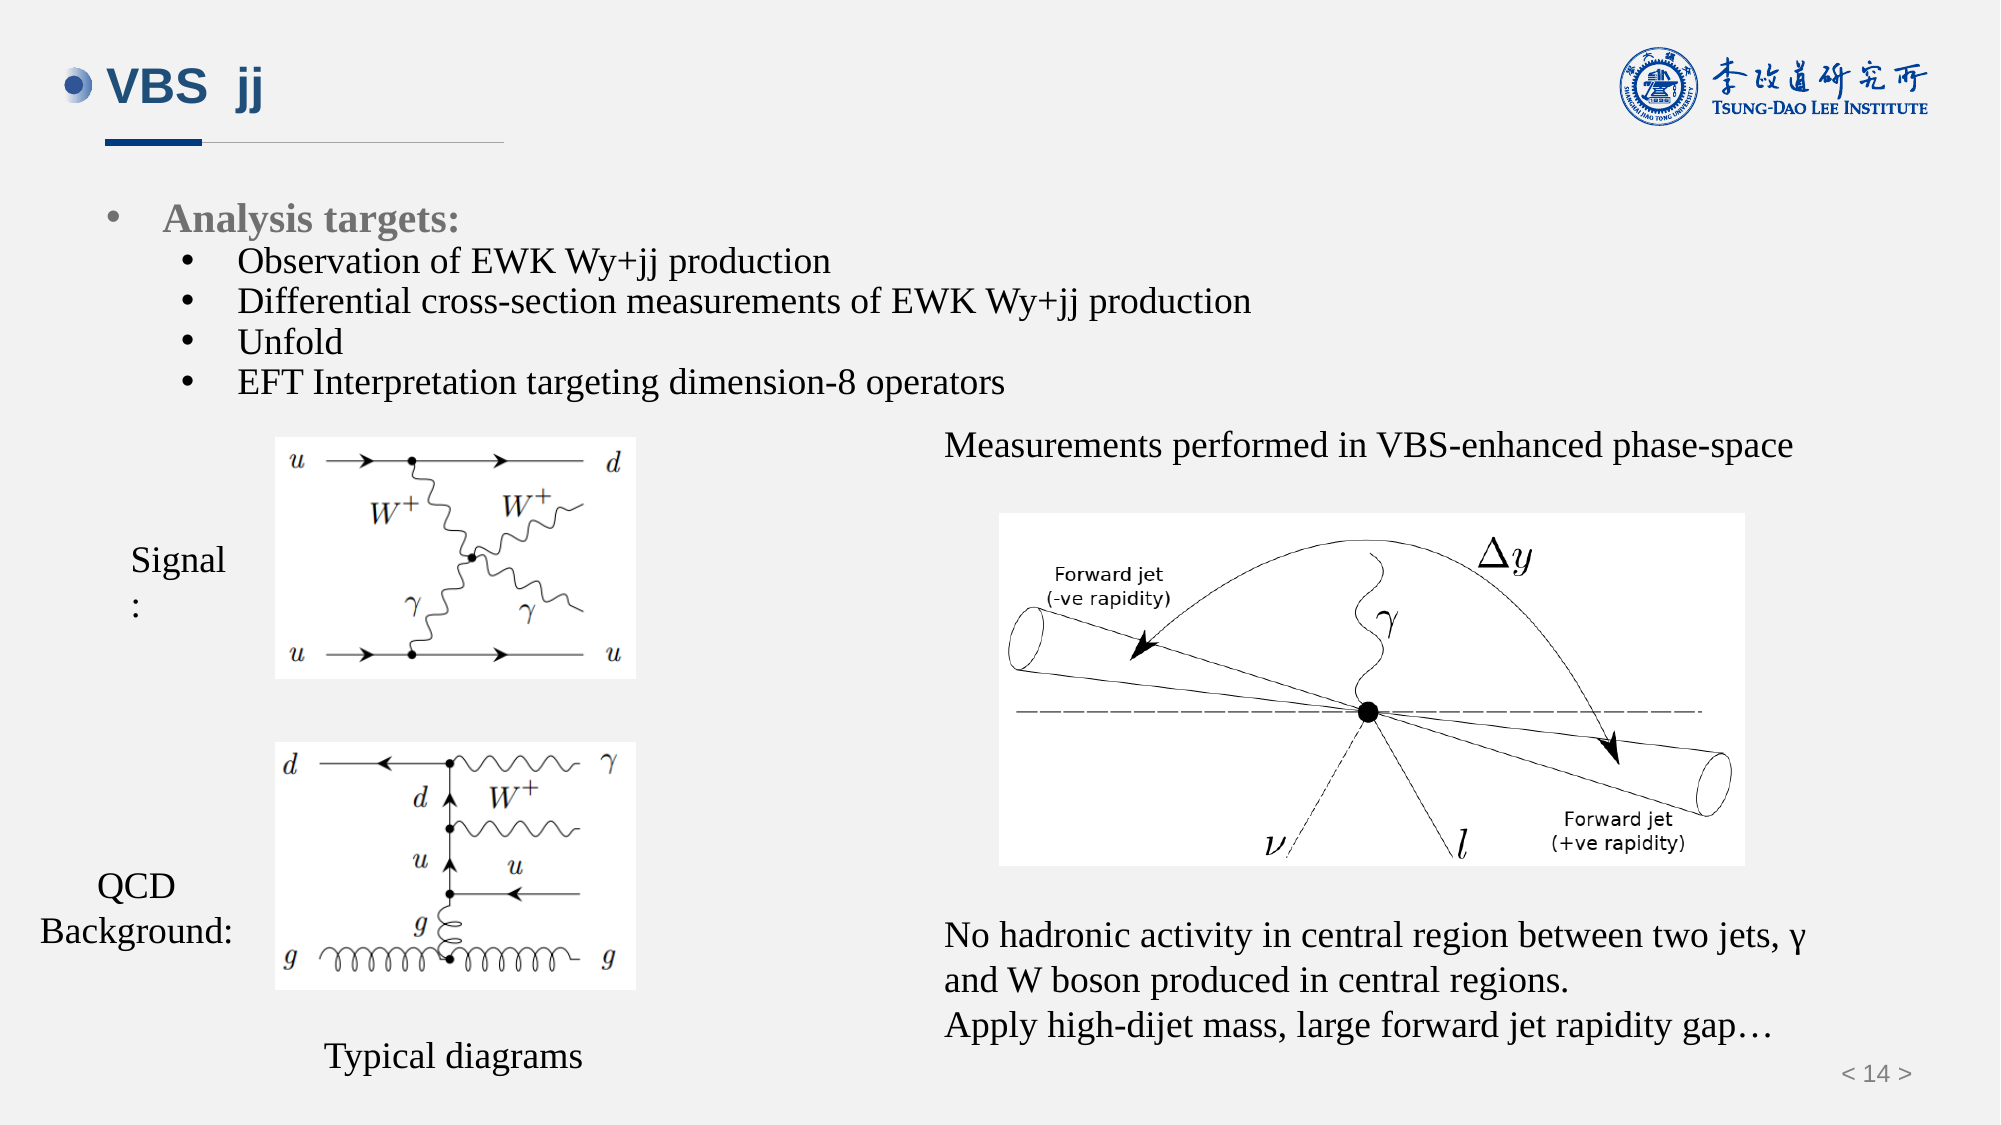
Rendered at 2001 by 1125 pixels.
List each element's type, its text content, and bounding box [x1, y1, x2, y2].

picture [999, 513, 1745, 866]
text_box Signal: [115, 527, 251, 633]
text_box Typical diagrams [309, 1023, 602, 1083]
picture [274, 437, 636, 679]
text_box Measurements performed in VBS-enhanced phase-space [929, 412, 1816, 473]
picture [274, 742, 636, 990]
text_box No hadronic activity in central region between two jets, γ and W boson produced in central regions. Apply high-dijet mass, large forward jet rapidity gap… [929, 903, 1864, 1053]
text_box QCD Background: [25, 853, 251, 959]
